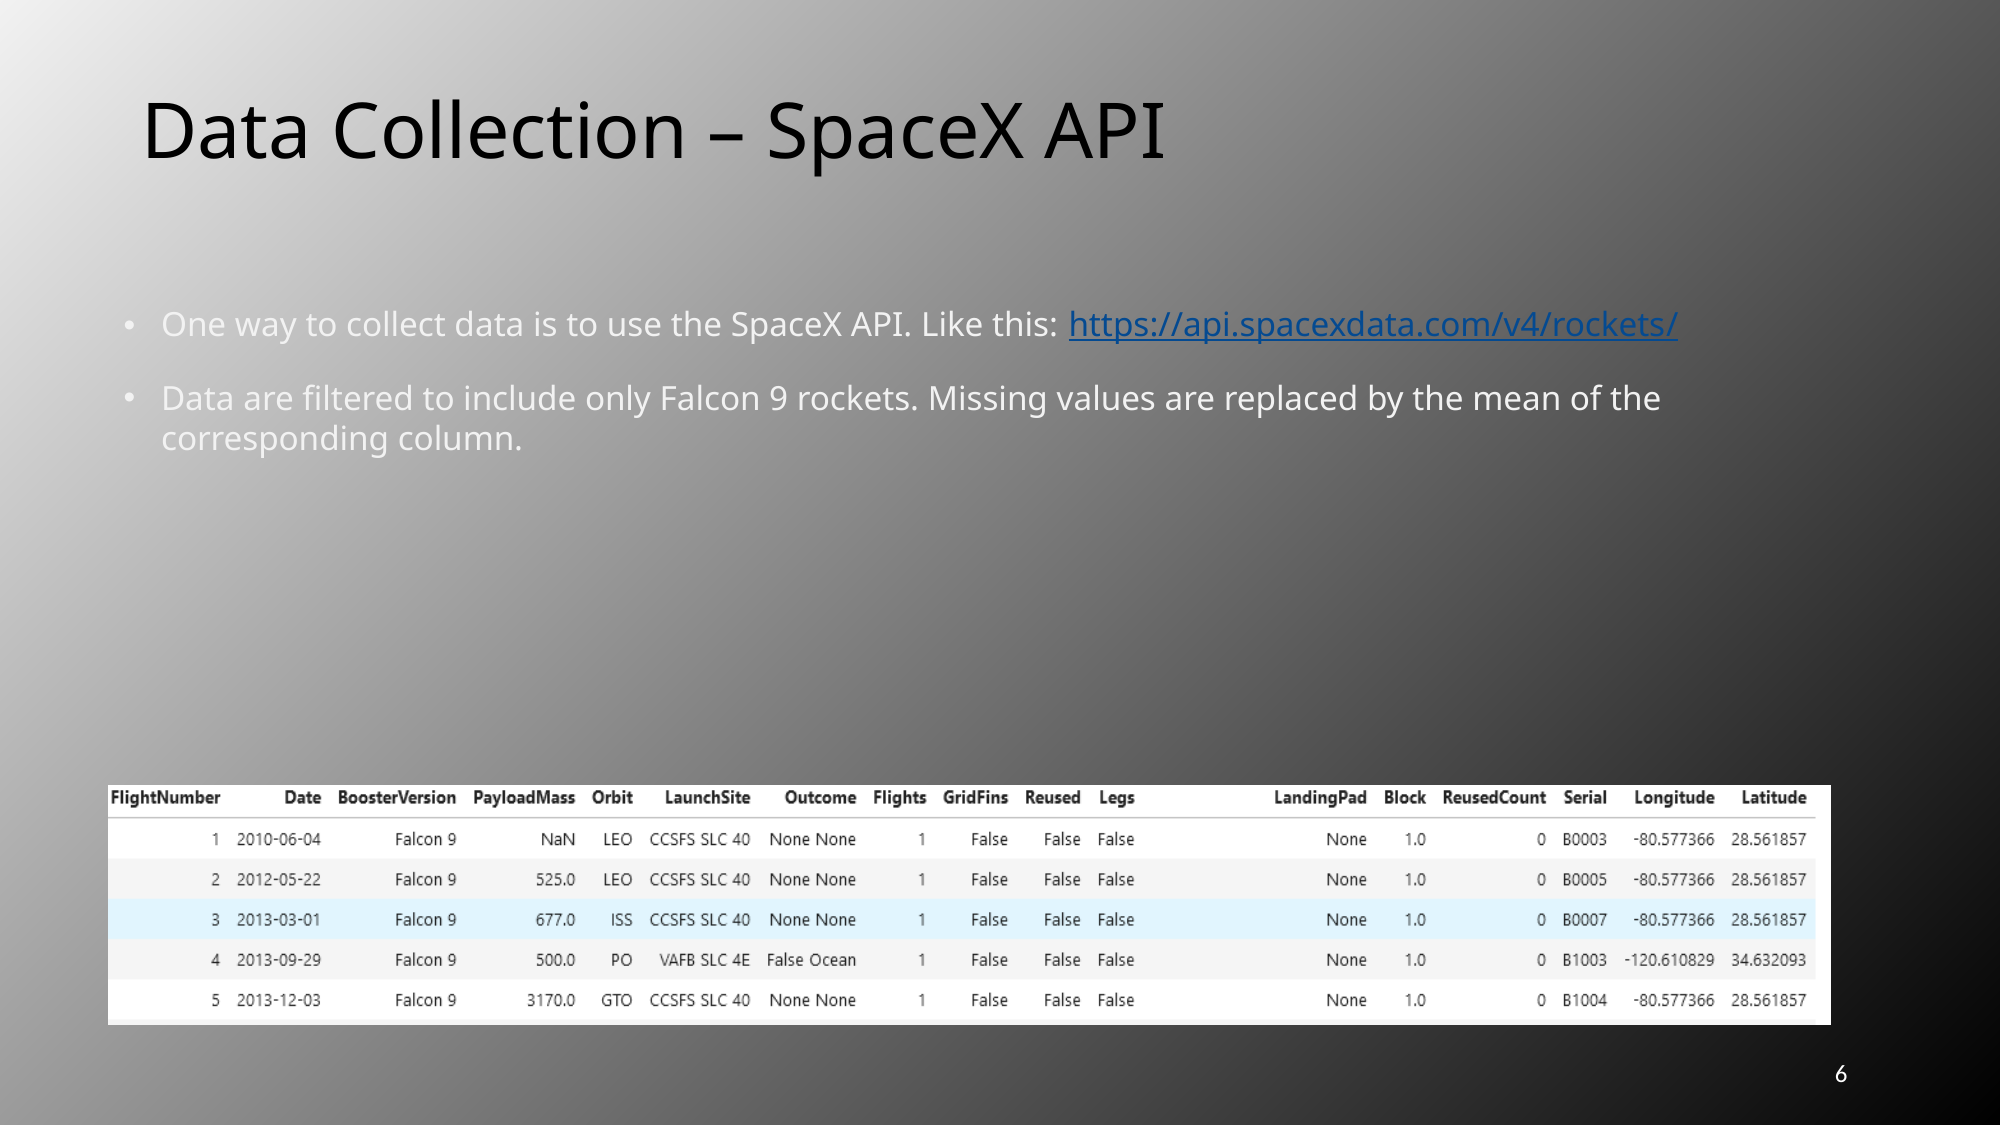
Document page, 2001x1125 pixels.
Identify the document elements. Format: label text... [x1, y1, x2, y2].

text_box Data Collection – SpaceX API [126, 88, 1852, 179]
list One way to collect data is to use the SpaceX API. Like this: https://api.spacexdata.com/v4/rockets/ Data are filtered to include only Falcon 9 rockets. Missing values are replaced by the mean of the corresponding column. [108, 295, 1831, 693]
picture [108, 784, 1831, 1025]
slide_number 6 [1412, 1042, 1863, 1103]
